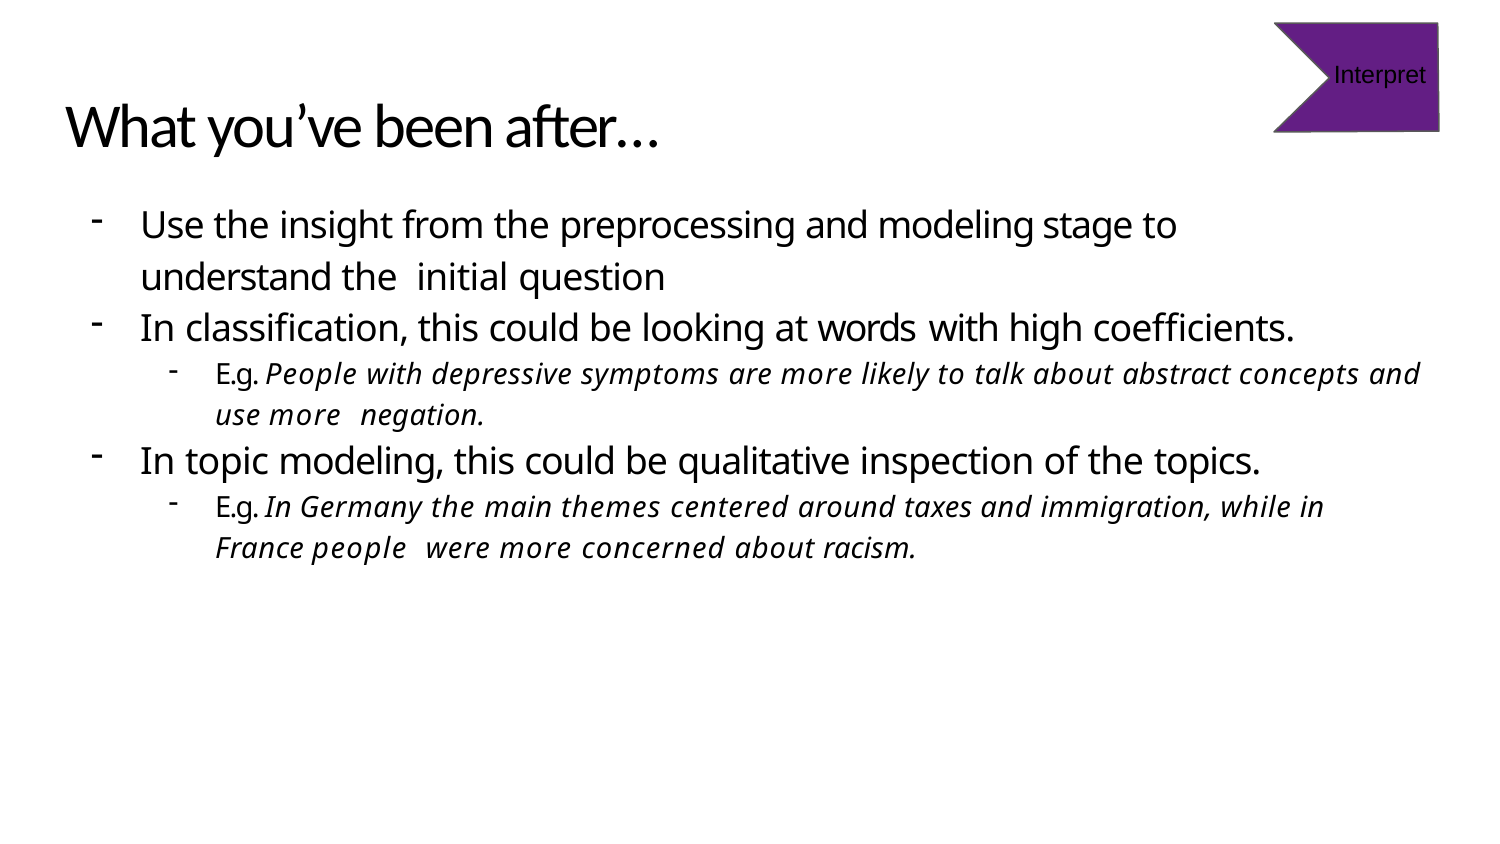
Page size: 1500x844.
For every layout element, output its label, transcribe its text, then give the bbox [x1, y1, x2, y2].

text_box Use the insight from the preprocessing and modeling stage to understand the initial question In classification, this could be looking at words with high coefficients. E.g. People with depressive symptoms are more likely to talk about abstract concepts and use more negation. In topic modeling, this could be qualitative inspection of the topics. E.g. In Germany the main themes centered around taxes and immigration, while in France people were more concerned about racism. [88, 192, 1423, 564]
text_box [1274, 23, 1439, 132]
title What you’ve been after… [63, 82, 700, 226]
text_box Interpret [1331, 56, 1429, 89]
